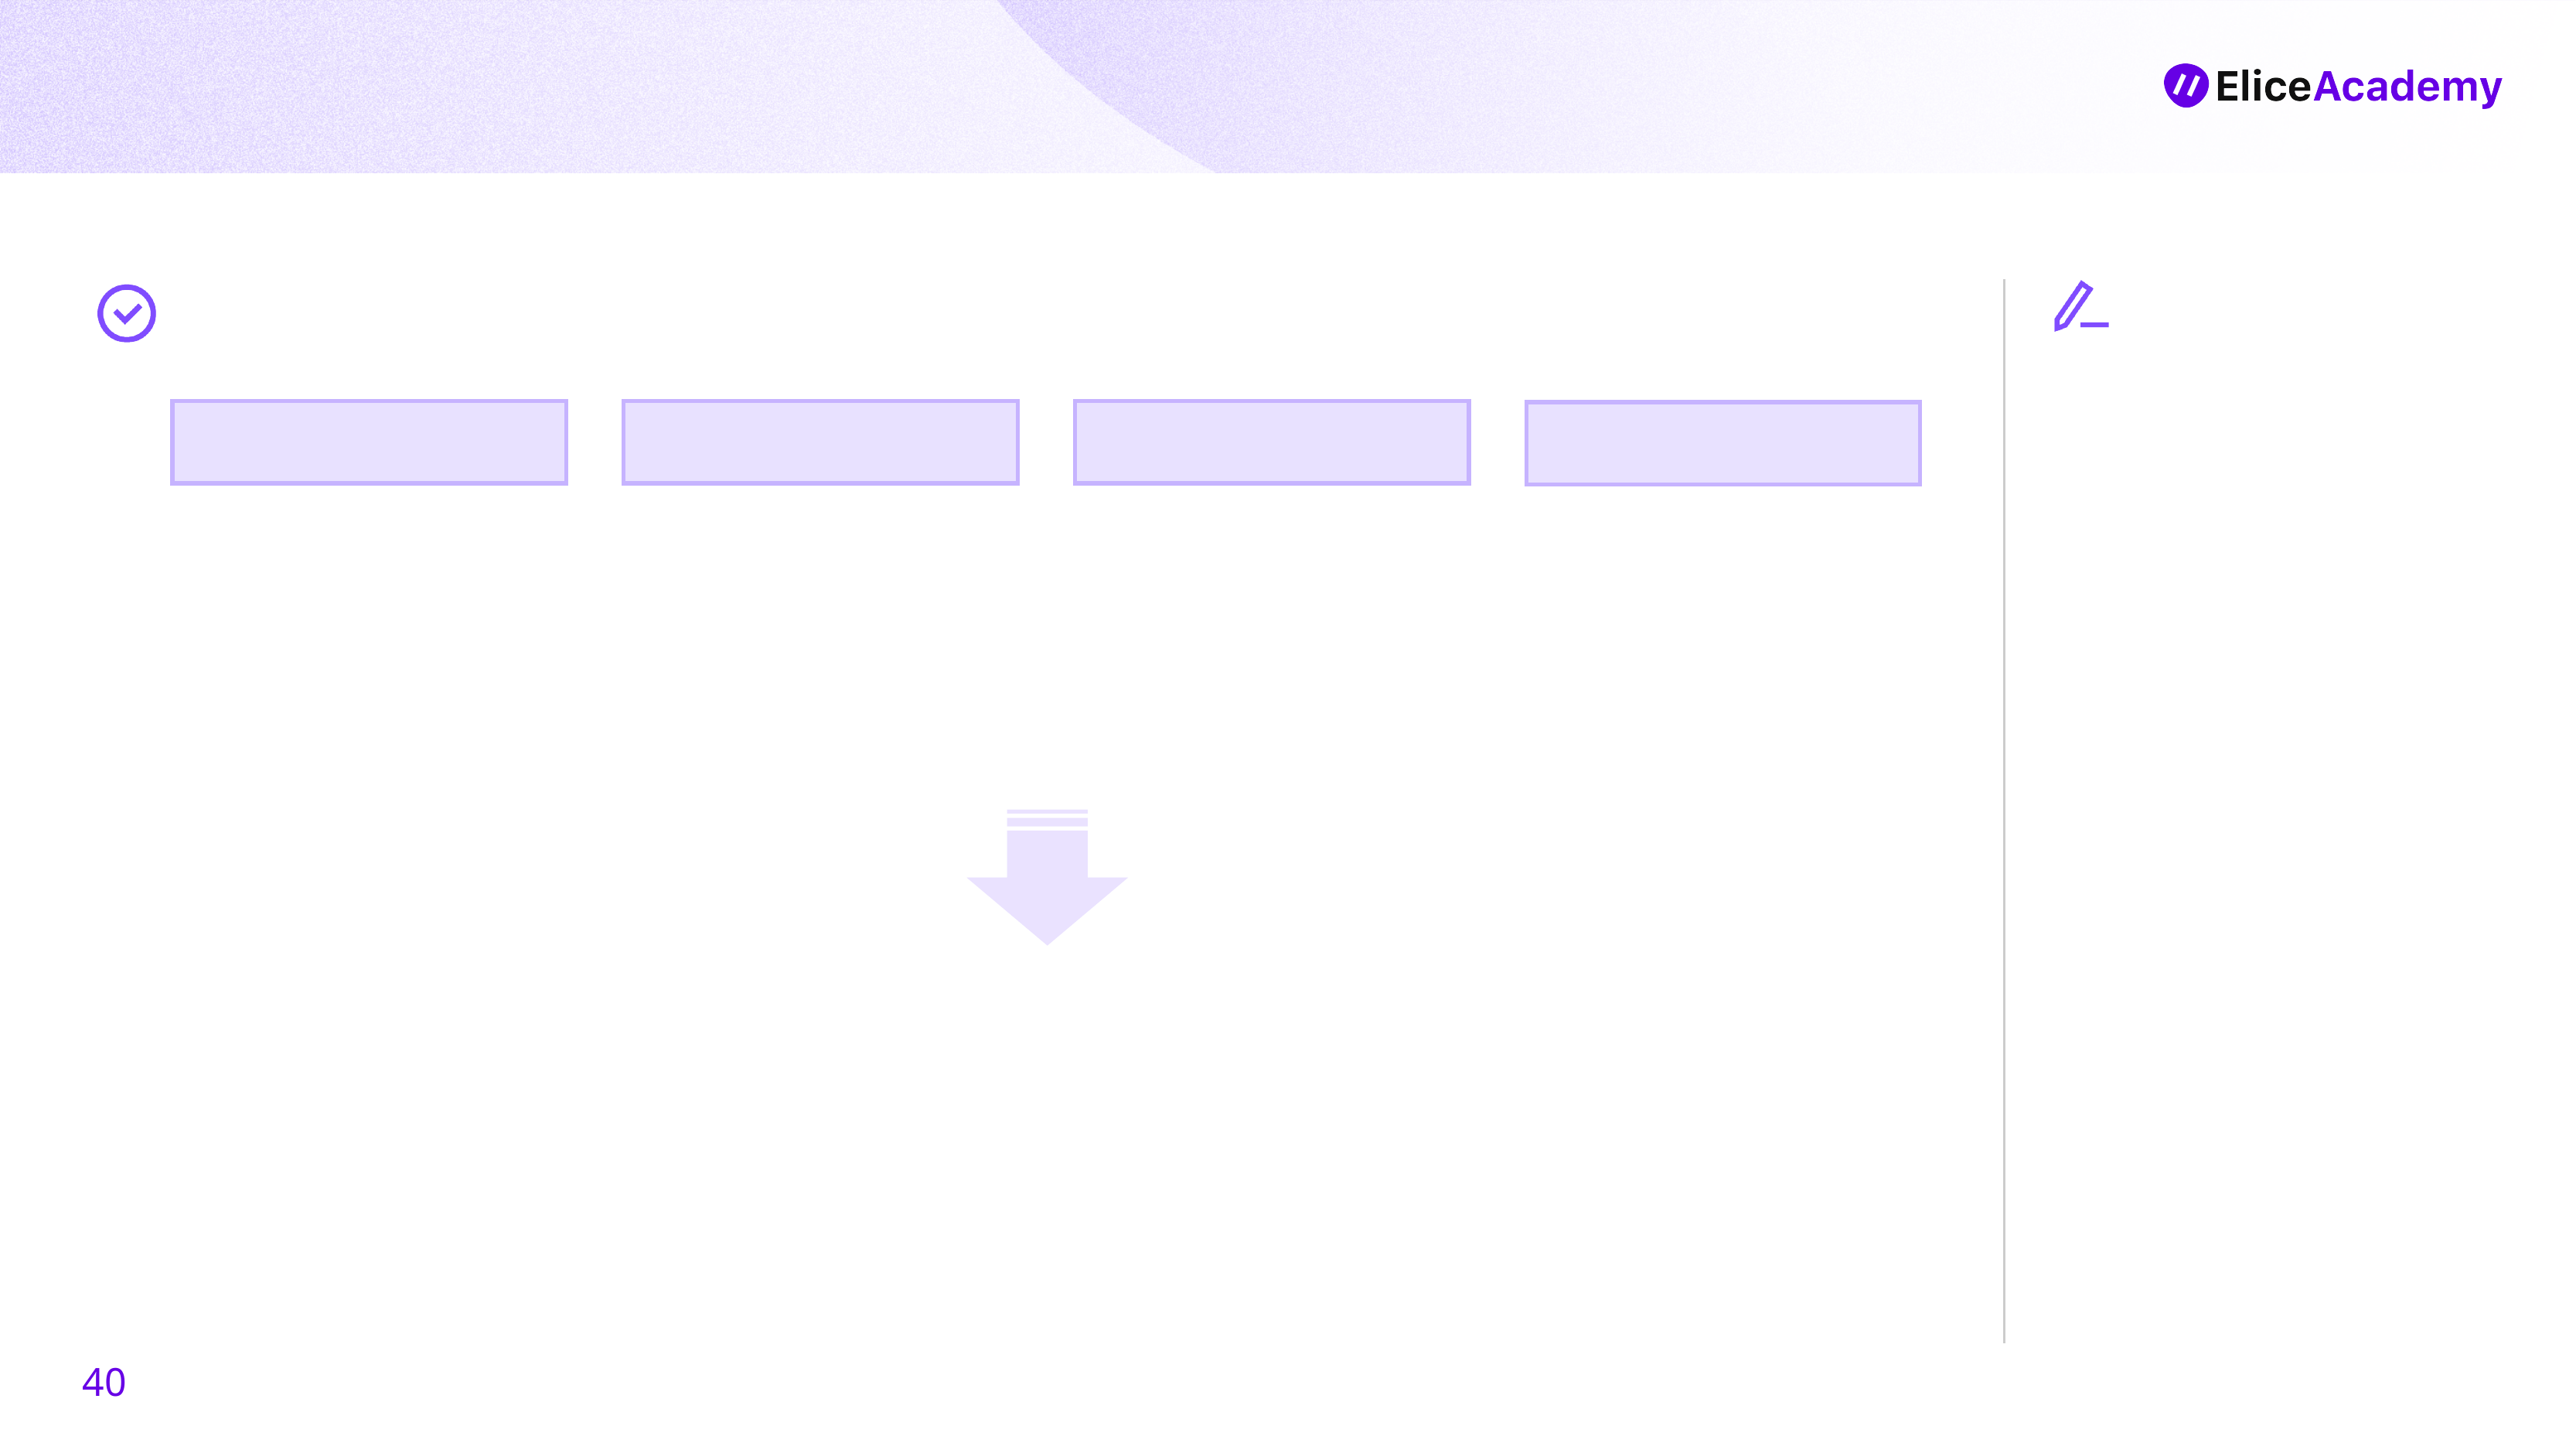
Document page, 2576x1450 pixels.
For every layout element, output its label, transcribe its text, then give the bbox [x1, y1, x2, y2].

picture [0, 0, 2576, 173]
slide_number 40 [70, 1346, 651, 1423]
picture [97, 284, 156, 343]
picture [2054, 280, 2109, 332]
